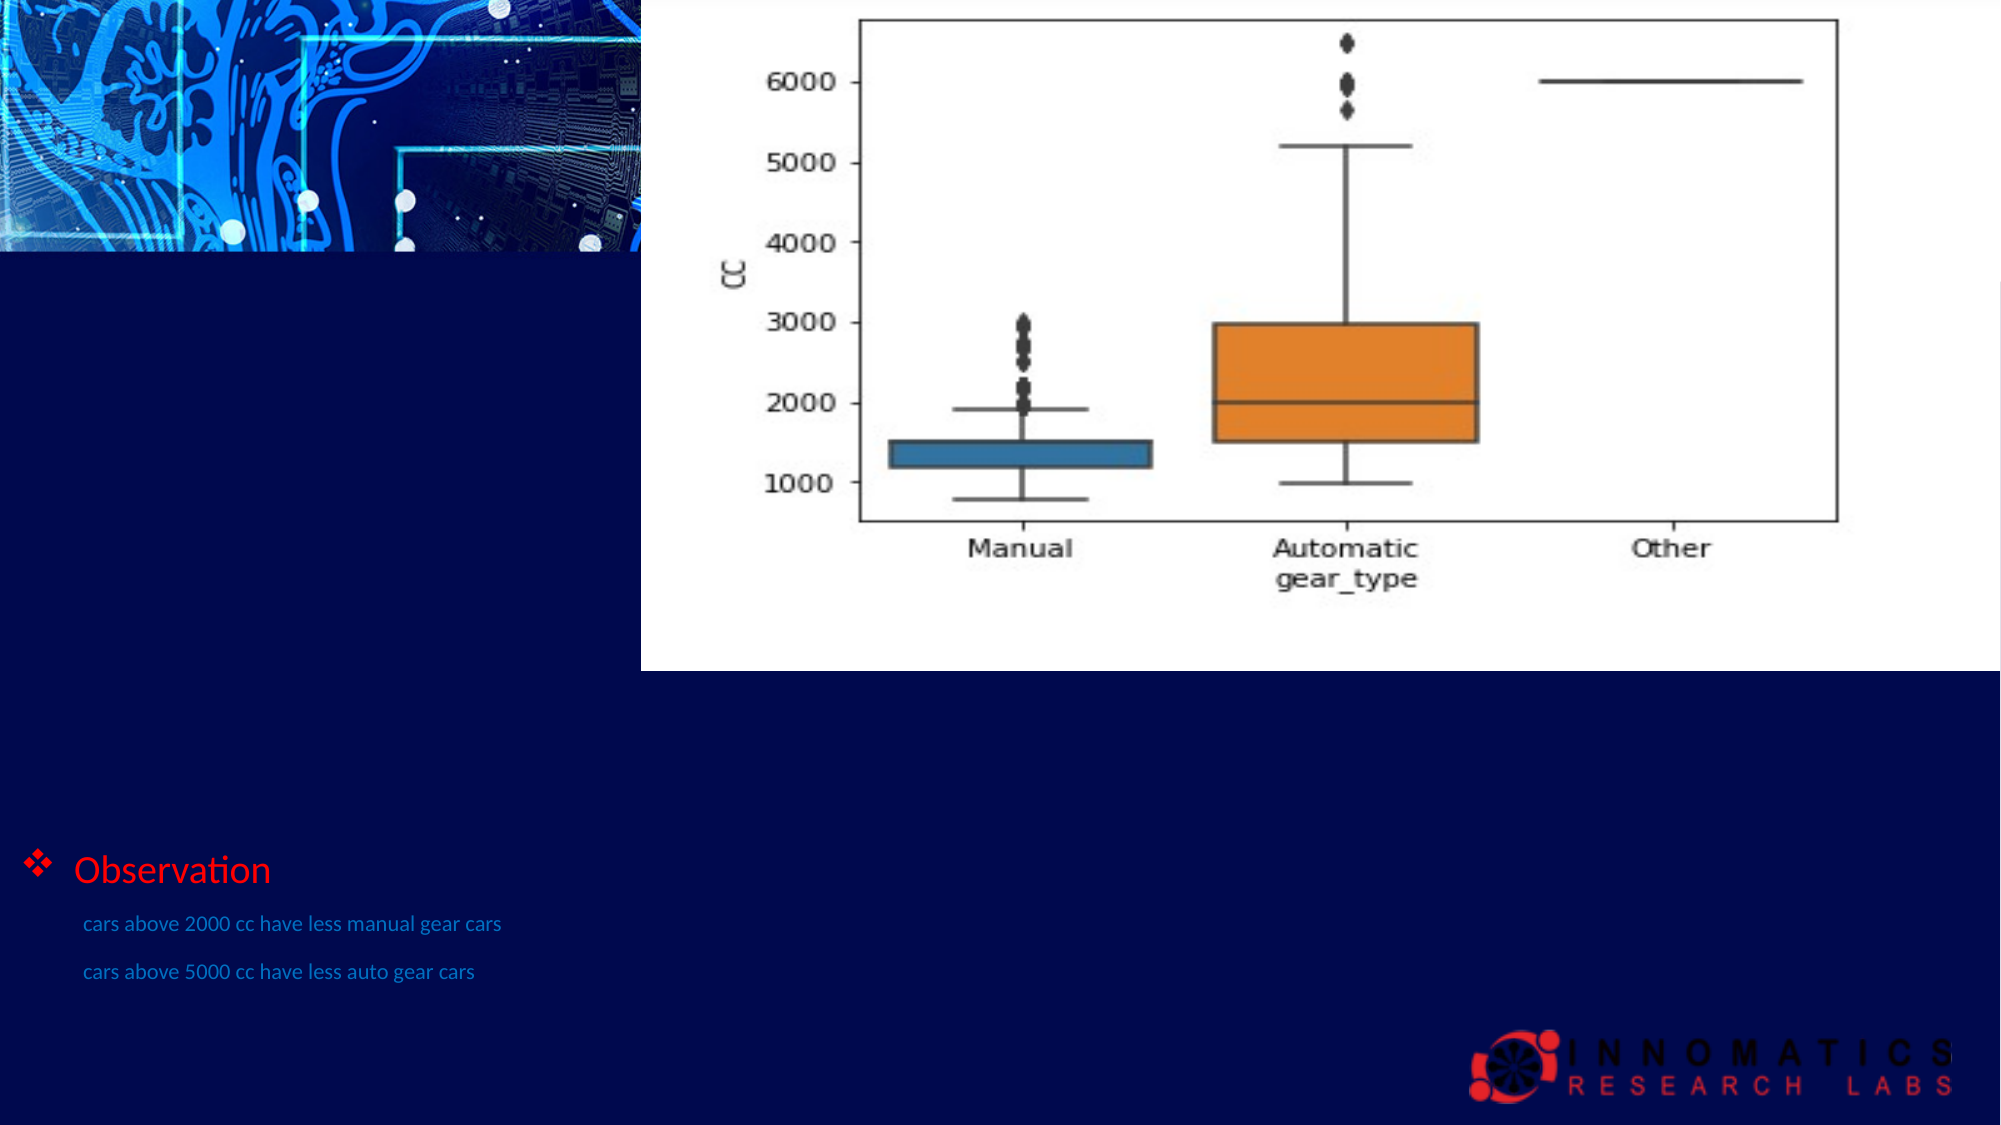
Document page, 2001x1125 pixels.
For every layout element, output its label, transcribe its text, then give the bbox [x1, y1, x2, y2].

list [641, 0, 2000, 671]
title Observation cars above 2000 cc have less manual gear cars cars above 5000 cc have less auto gear cars [0, 831, 1900, 1096]
picture [0, 0, 2001, 1125]
